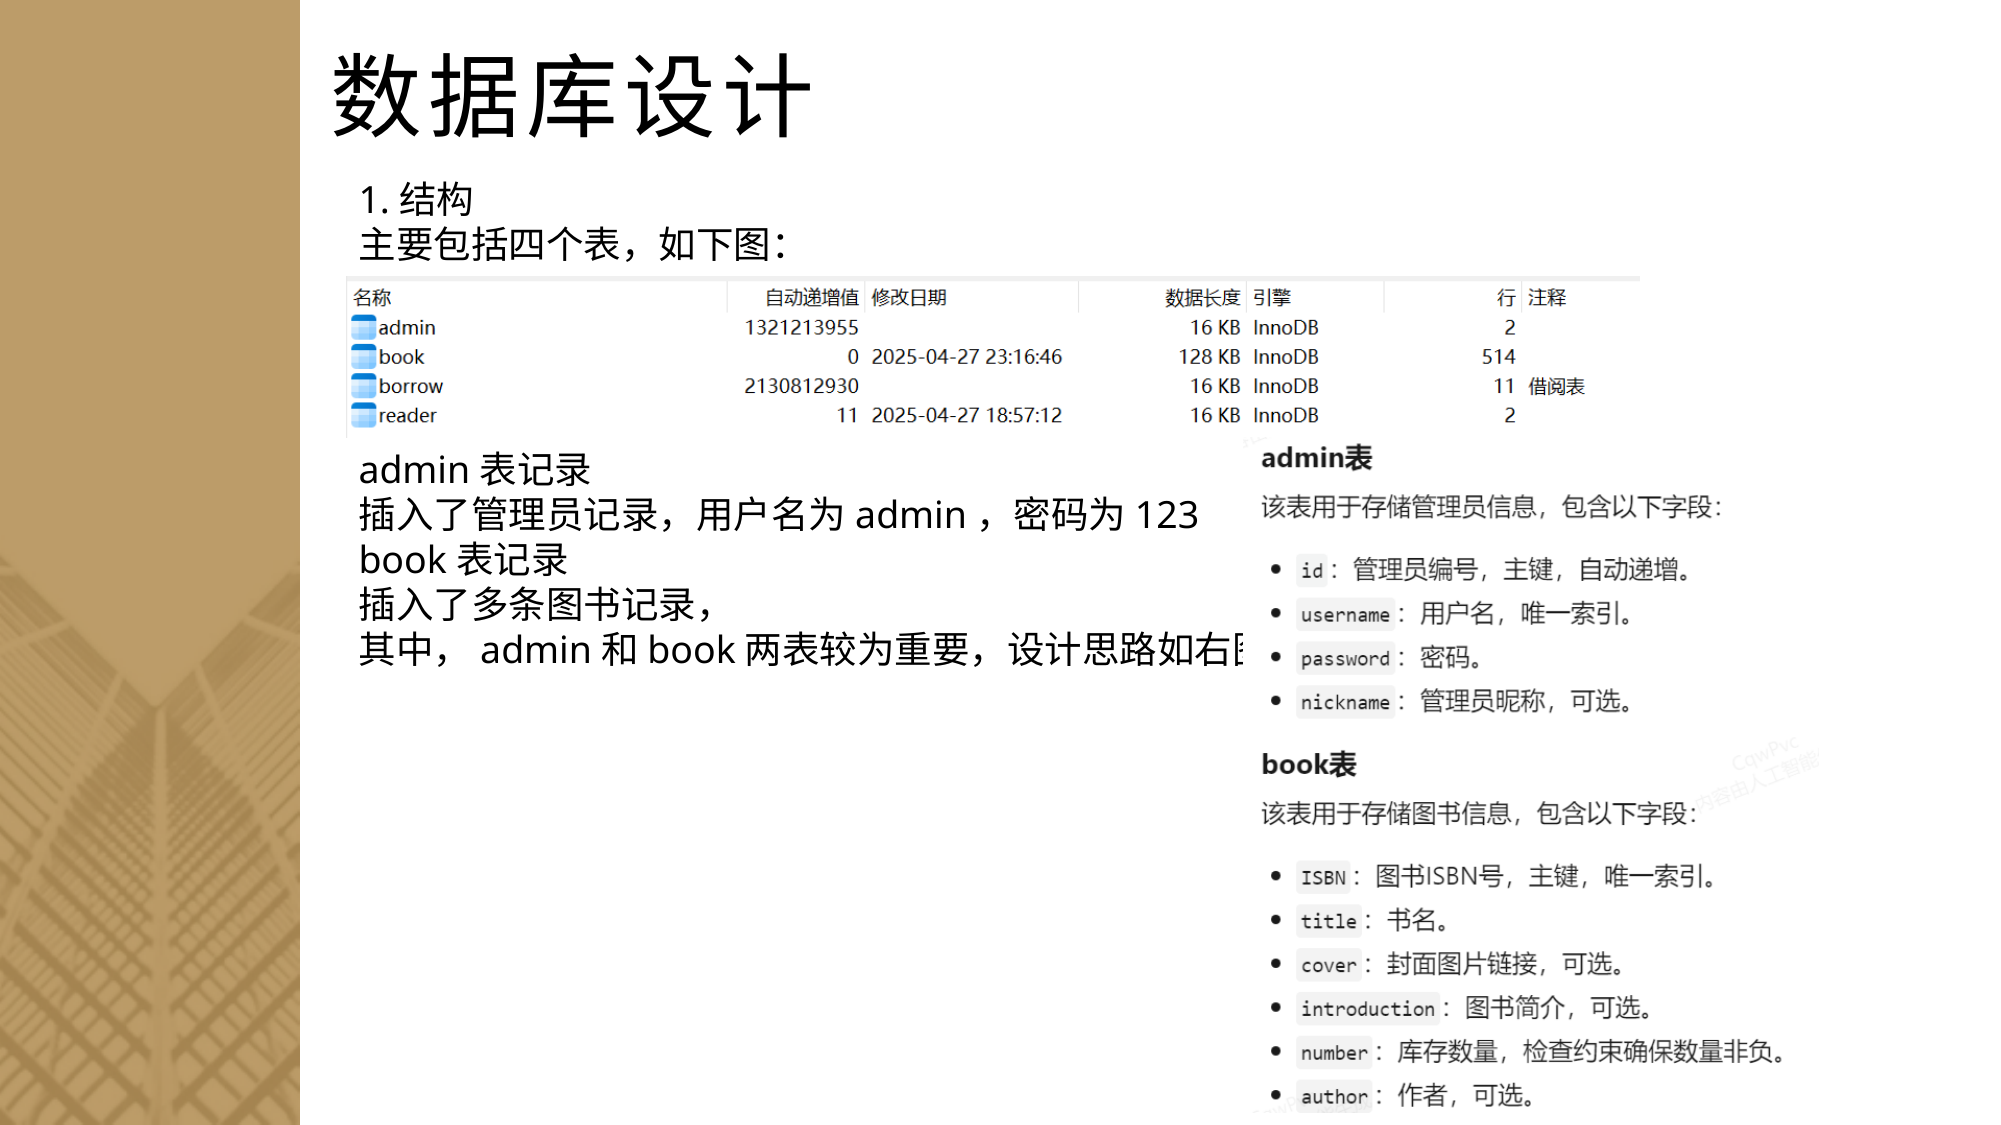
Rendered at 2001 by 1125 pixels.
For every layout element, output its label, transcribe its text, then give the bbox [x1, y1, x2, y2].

title 数据库设计 [330, 23, 1854, 149]
text_box 1.结构 主要包括四个表，如下图： admin表记录 插入了管理员记录，用户名为admin，密码为123 book表记录 插入了多条图书记录， 其中，admin和book两表较为重要，设计思路如右图 [343, 168, 1862, 438]
picture [0, 0, 301, 1125]
picture [343, 275, 1820, 1114]
